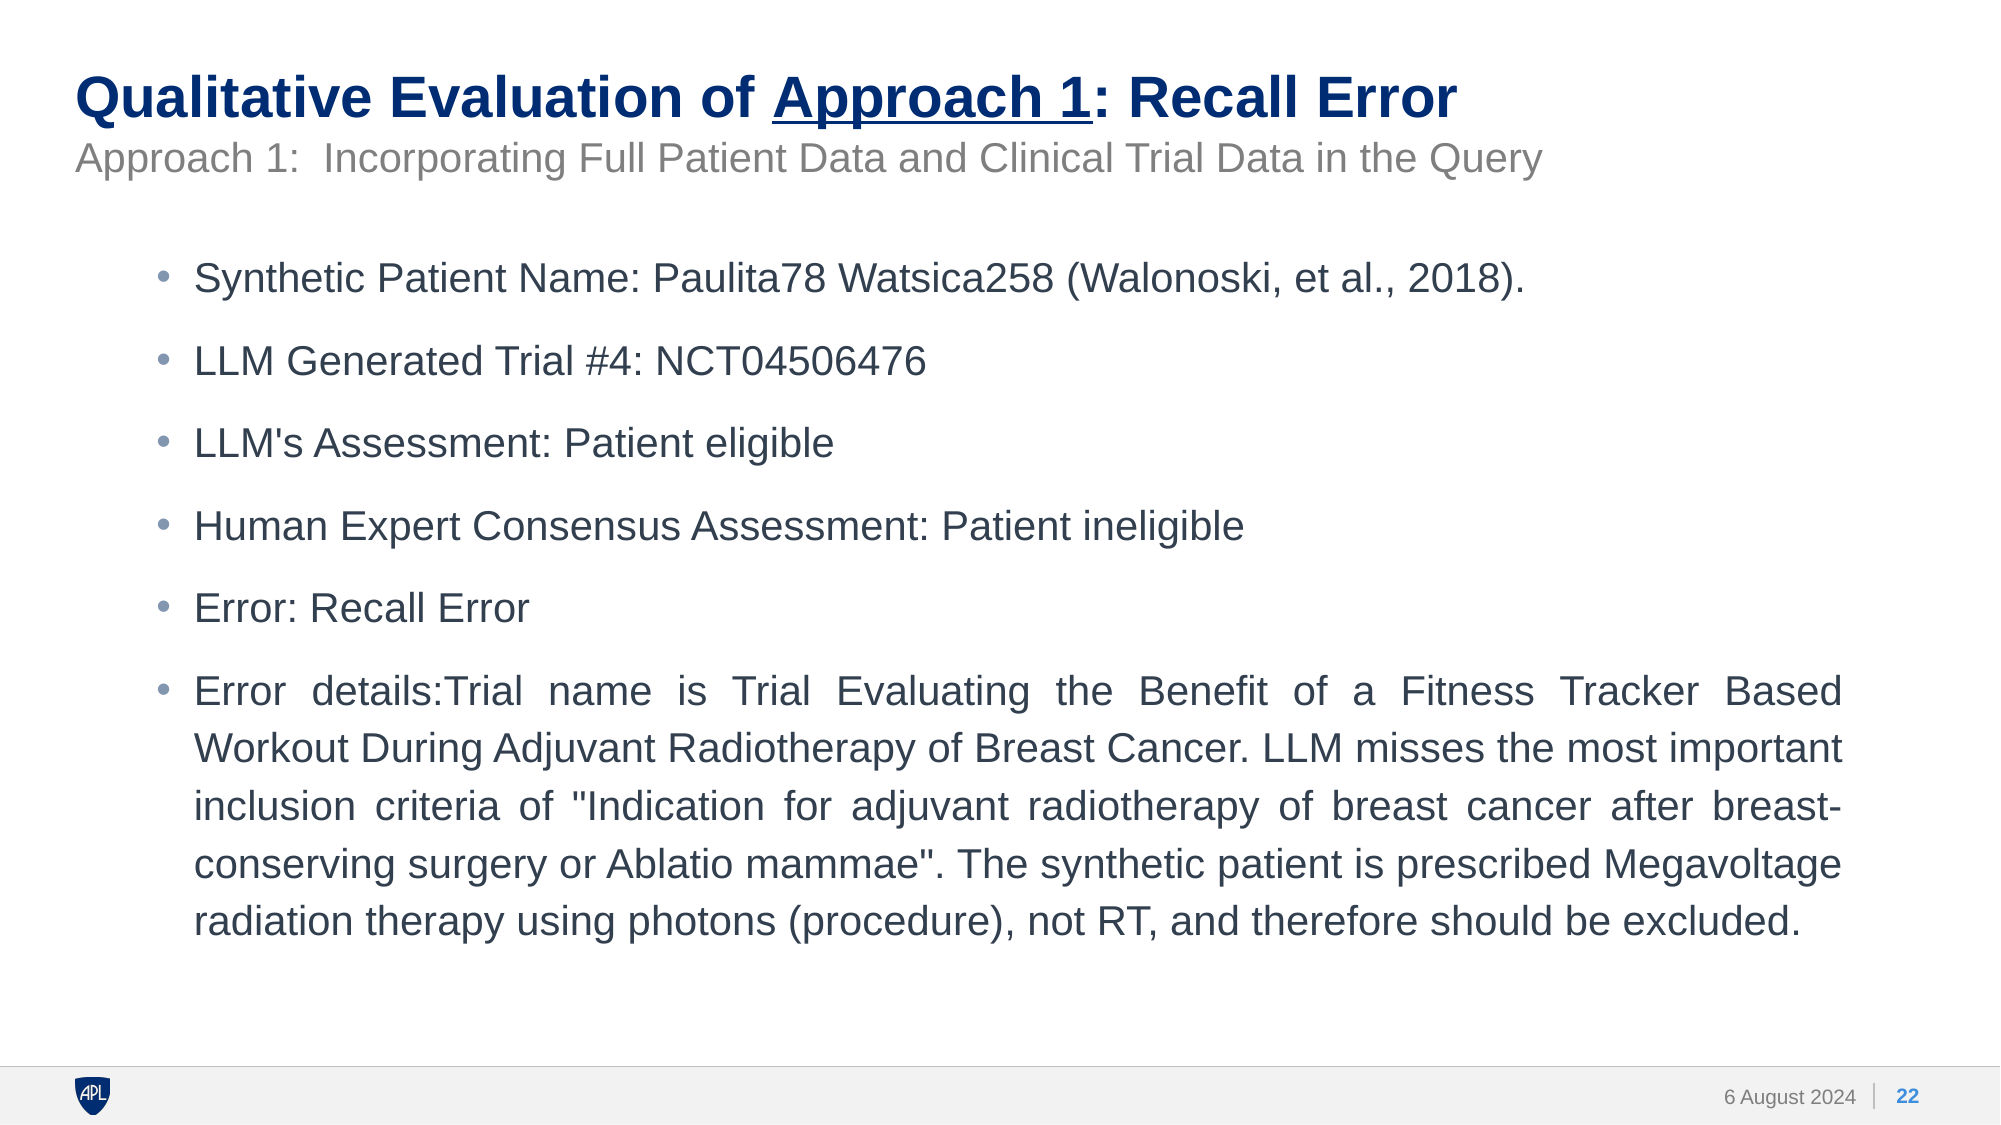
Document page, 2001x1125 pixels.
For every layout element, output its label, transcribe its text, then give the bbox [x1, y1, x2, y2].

list Synthetic Patient Name: Paulita78 Watsica258 (Walonoski, et al., 2018). LLM Generated Trial #4: NCT04506476 LLM's Assessment: Patient eligible Human Expert Consensus Assessment: Patient ineligible Error: Recall Error Error details:Trial name is Trial Evaluating the Benefit of a Fitness Tracker Based Workout During Adjuvant Radiotherapy of Breast Cancer. LLM misses the most important inclusion criteria of "Indication for adjuvant radiotherapy of breast cancer after breast-conserving surgery or Ablatio mammae". The synthetic patient is prescribed Megavoltage radiation therapy using photons (procedure), not RT, and therefore should be excluded. [156, 243, 1844, 1019]
list Approach 1: Incorporating Full Patient Data and Clinical Trial Data in the Query [75, 130, 1925, 194]
picture [75, 1077, 110, 1115]
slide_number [1646, 1066, 1872, 1125]
title Qualitative Evaluation of Approach 1: Recall Error [75, 67, 1925, 124]
slide_number ‹#› [1876, 1066, 1940, 1125]
